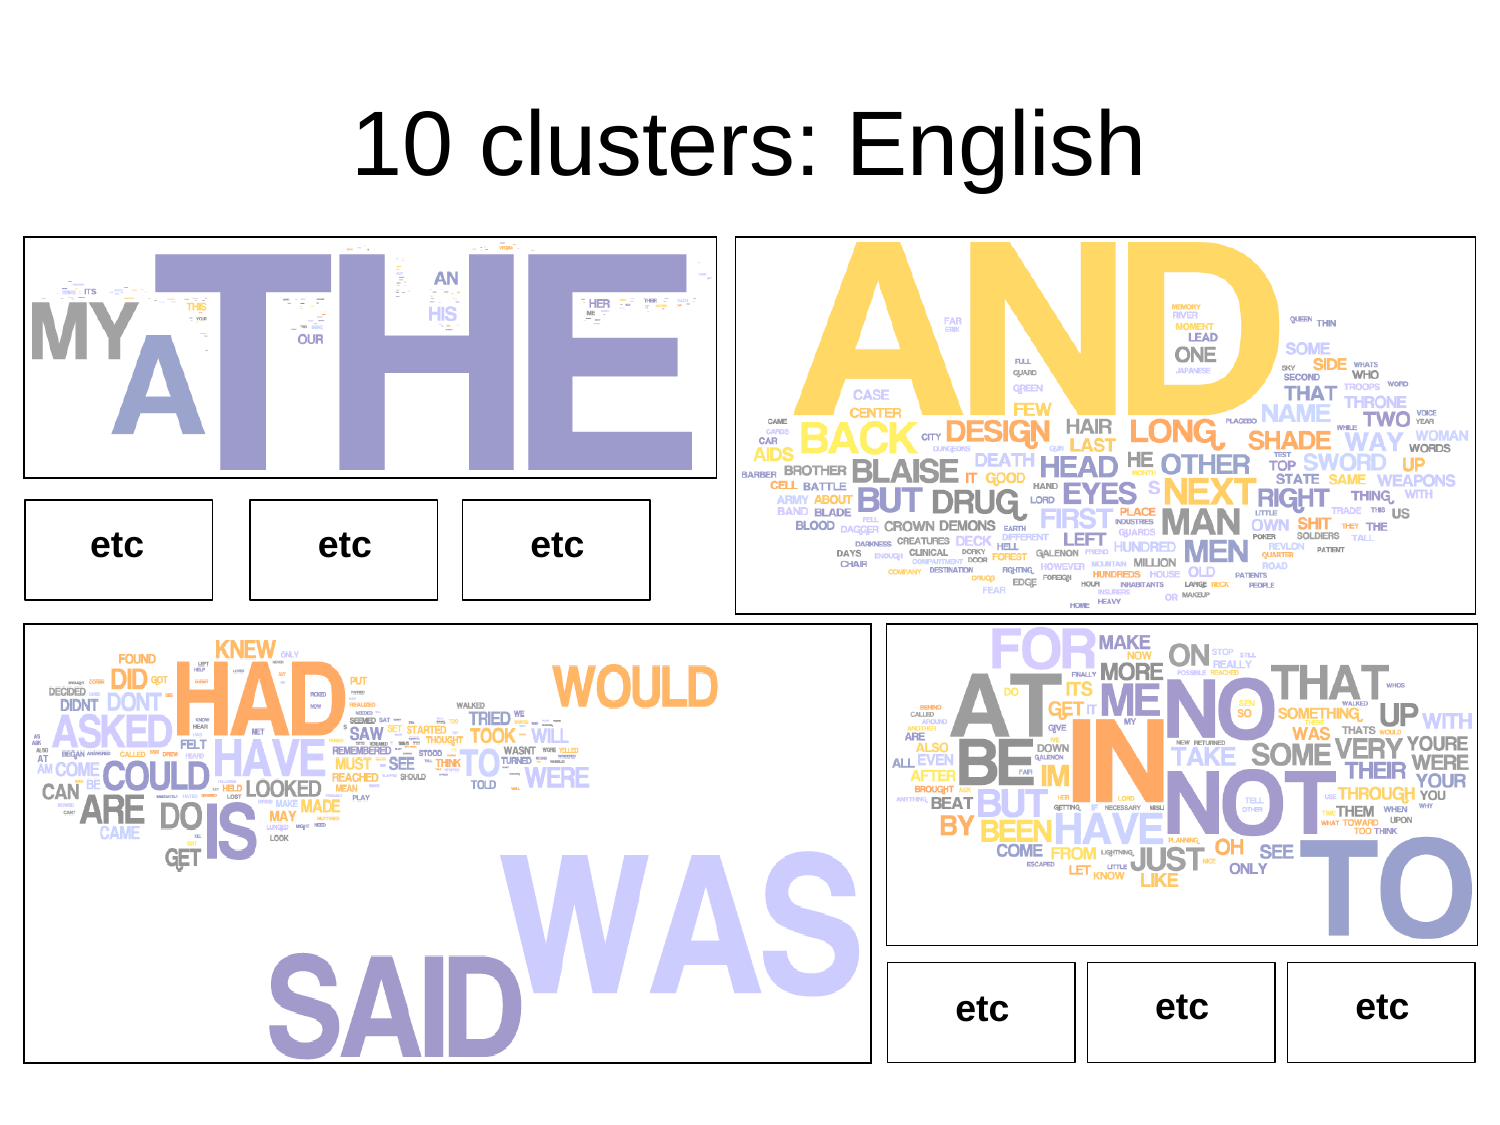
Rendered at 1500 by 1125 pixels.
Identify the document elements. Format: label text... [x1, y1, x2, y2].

title 10 clusters: English [74, 44, 1426, 233]
text_box etc [515, 512, 600, 573]
text_box etc [1340, 974, 1425, 1035]
text_box [887, 962, 1075, 1063]
picture [735, 237, 1476, 614]
picture [24, 237, 716, 478]
text_box etc [303, 512, 387, 573]
text_box [24, 500, 213, 600]
text_box etc [1140, 974, 1225, 1035]
text_box etc [940, 976, 1025, 1037]
text_box etc [75, 512, 160, 573]
text_box [1087, 962, 1275, 1063]
text_box [249, 500, 438, 600]
picture [887, 624, 1478, 945]
picture [24, 624, 871, 1063]
text_box [462, 500, 650, 600]
text_box [1287, 962, 1475, 1063]
